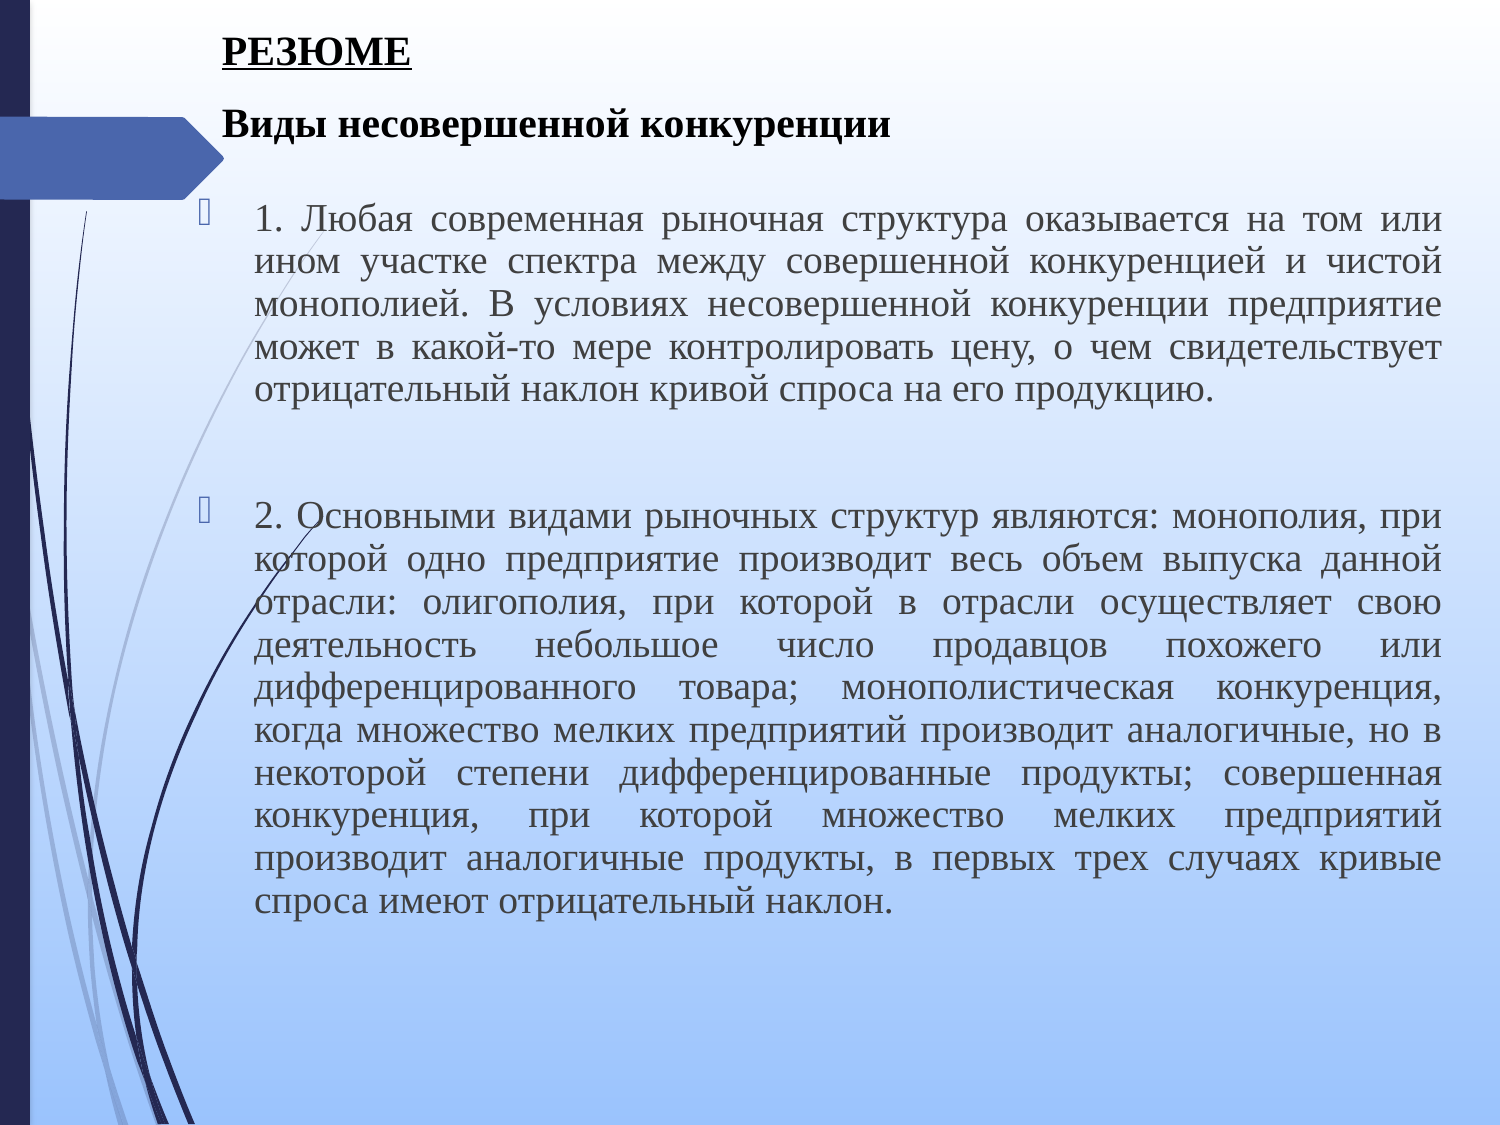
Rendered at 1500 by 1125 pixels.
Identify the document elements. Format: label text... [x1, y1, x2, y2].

text_box РЕЗЮМЕ Виды несовершенной конкуренции 1. Любая современная рыночная структура оказывается на том или ином участке спектра между совершенной конкуренцией и чистой монополией. В условиях несовершенной конкуренции предприятие может в какой-то мере контролировать цену, о чем свидетельствует отрицательный наклон кривой спроса на его продукцию. 2. Основными видами рыночных структур являются: монополия, при которой одно предприятие производит весь объем выпуска данной отрасли: олигополия, при которой в отрасли осуществляет свою деятельность небольшое число продавцов похожего или дифференцированного товара; монополистическая конкуренция, когда множество мелких предприятий производит аналогичные, но в некоторой степени дифференцированные продукты; совершенная конкуренция, при которой множество мелких предприятий производит аналогичные продукты, в первых трех случаях кривые спроса имеют отрицательный наклон. [182, 16, 1459, 1120]
